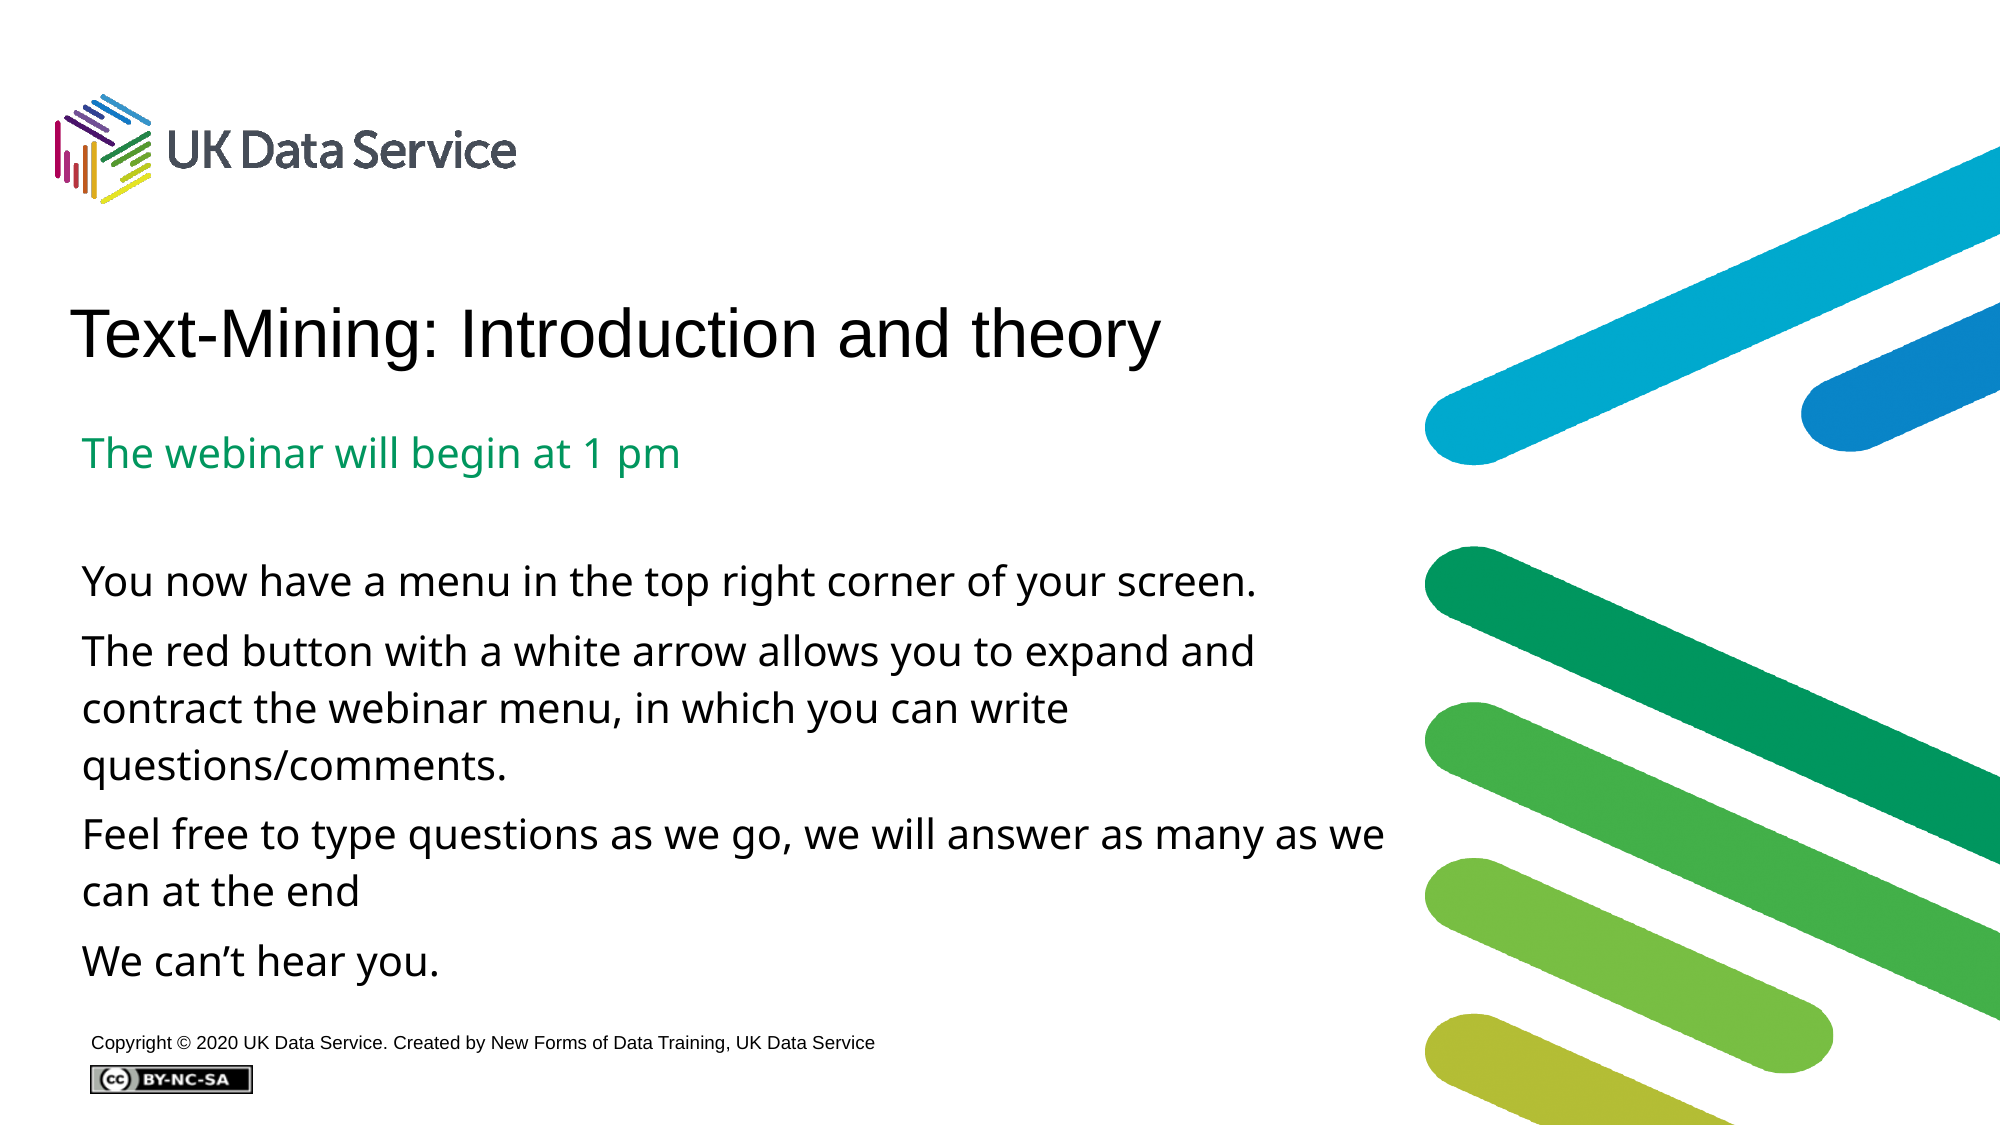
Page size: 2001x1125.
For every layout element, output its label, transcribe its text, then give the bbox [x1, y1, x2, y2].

list The webinar will begin at 1 pm You now have a menu in the top right corner of your screen. The red button with a white arrow allows you to expand and contract the webinar menu, in which you can write questions/comments. Feel free to type questions as we go, we will answer as many as we can at the end We can’t hear you. [66, 361, 1412, 917]
picture [55, 94, 516, 204]
picture [90, 1065, 253, 1094]
picture [1425, 0, 2000, 1125]
title Text-Mining: Introduction and theory [55, 212, 1646, 449]
